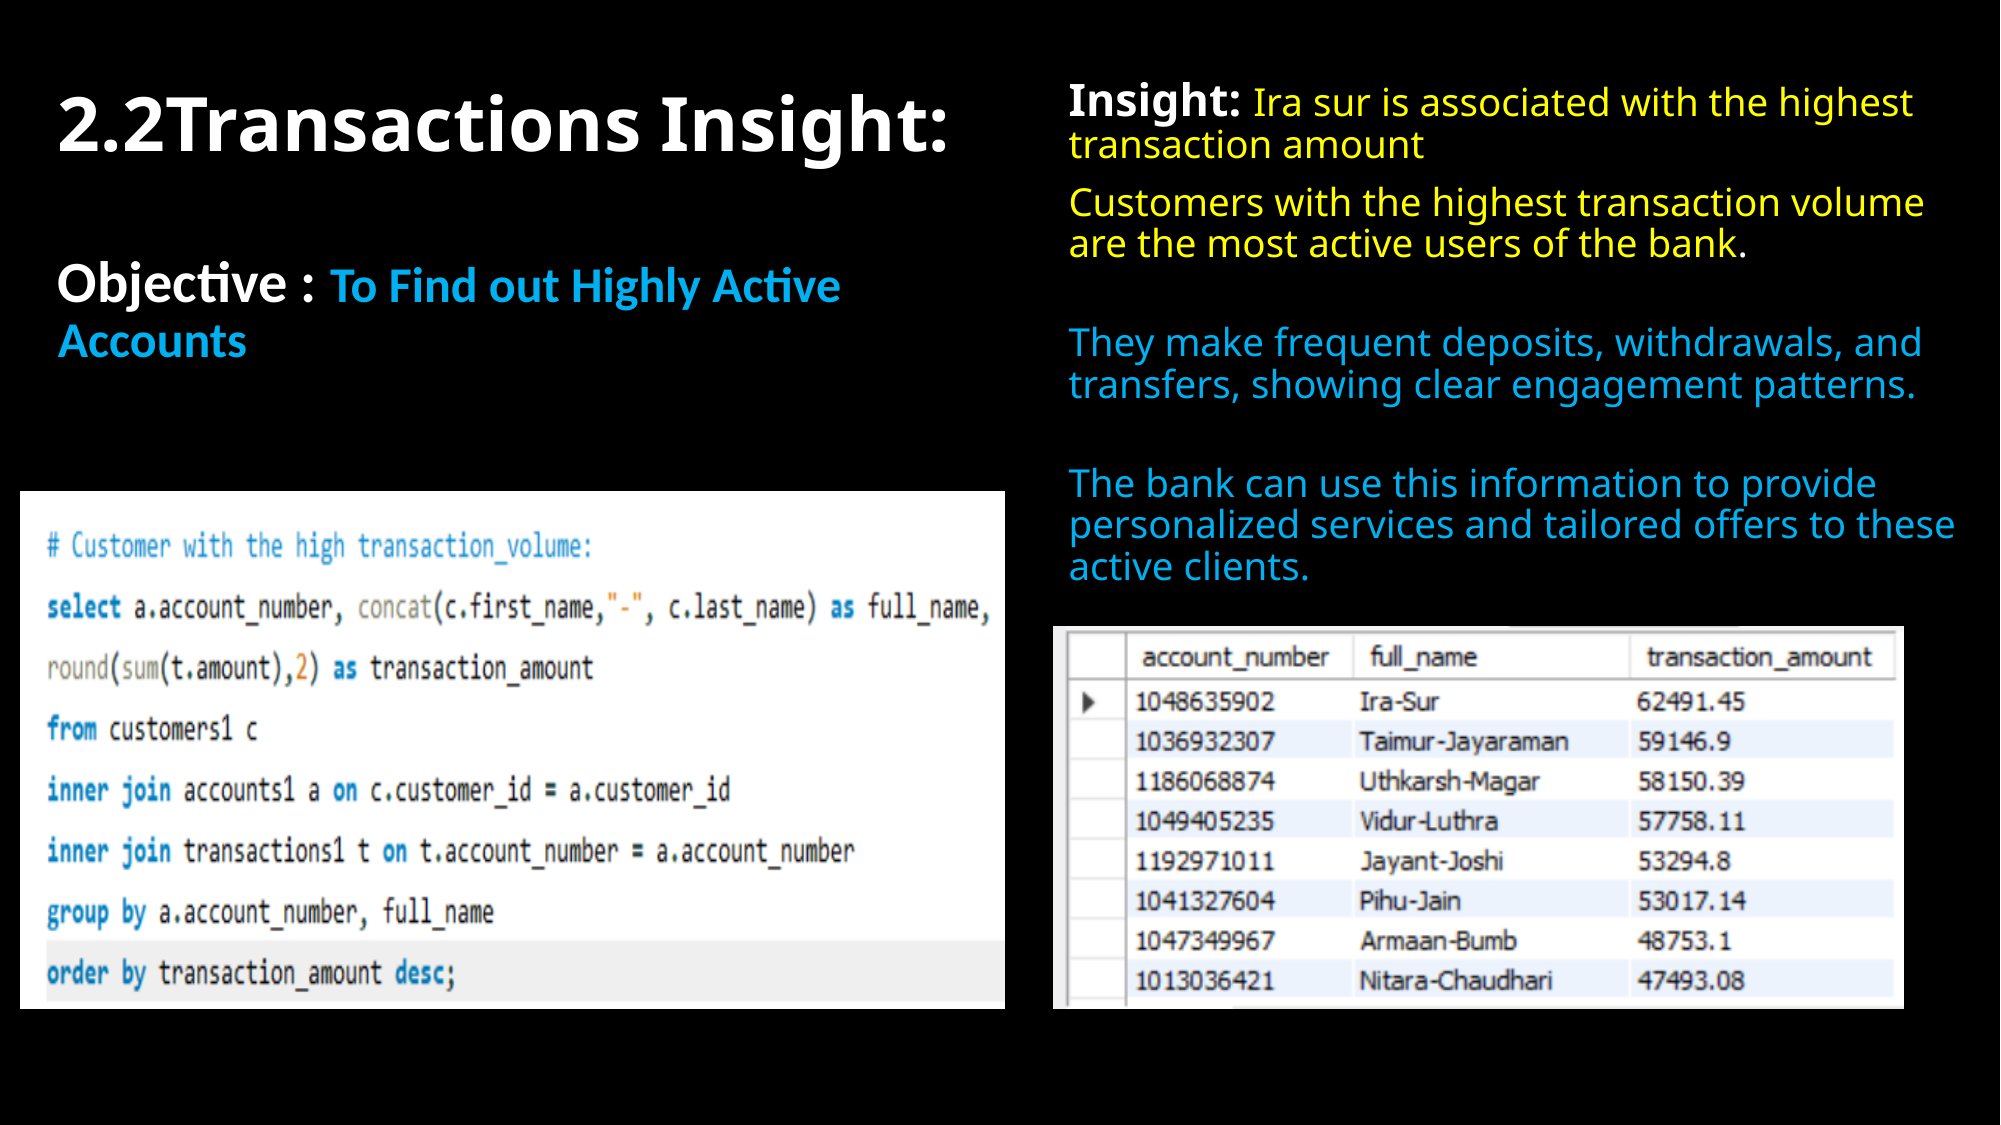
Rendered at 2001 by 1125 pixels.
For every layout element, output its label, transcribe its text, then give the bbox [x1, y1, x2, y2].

list Insight: Ira sur is associated with the highest transaction amount Customers with the highest transaction volume are the most active users of the bank. They make frequent deposits, withdrawals, and transfers, showing clear engagement patterns. The bank can use this information to provide personalized services and tailored offers to these active clients. [1053, 59, 1980, 597]
list Objective : To Find out Highly Active Accounts [42, 206, 970, 377]
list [1053, 626, 1904, 1009]
title 2.2Transactions Insight: [42, 59, 1000, 196]
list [20, 491, 1005, 1009]
